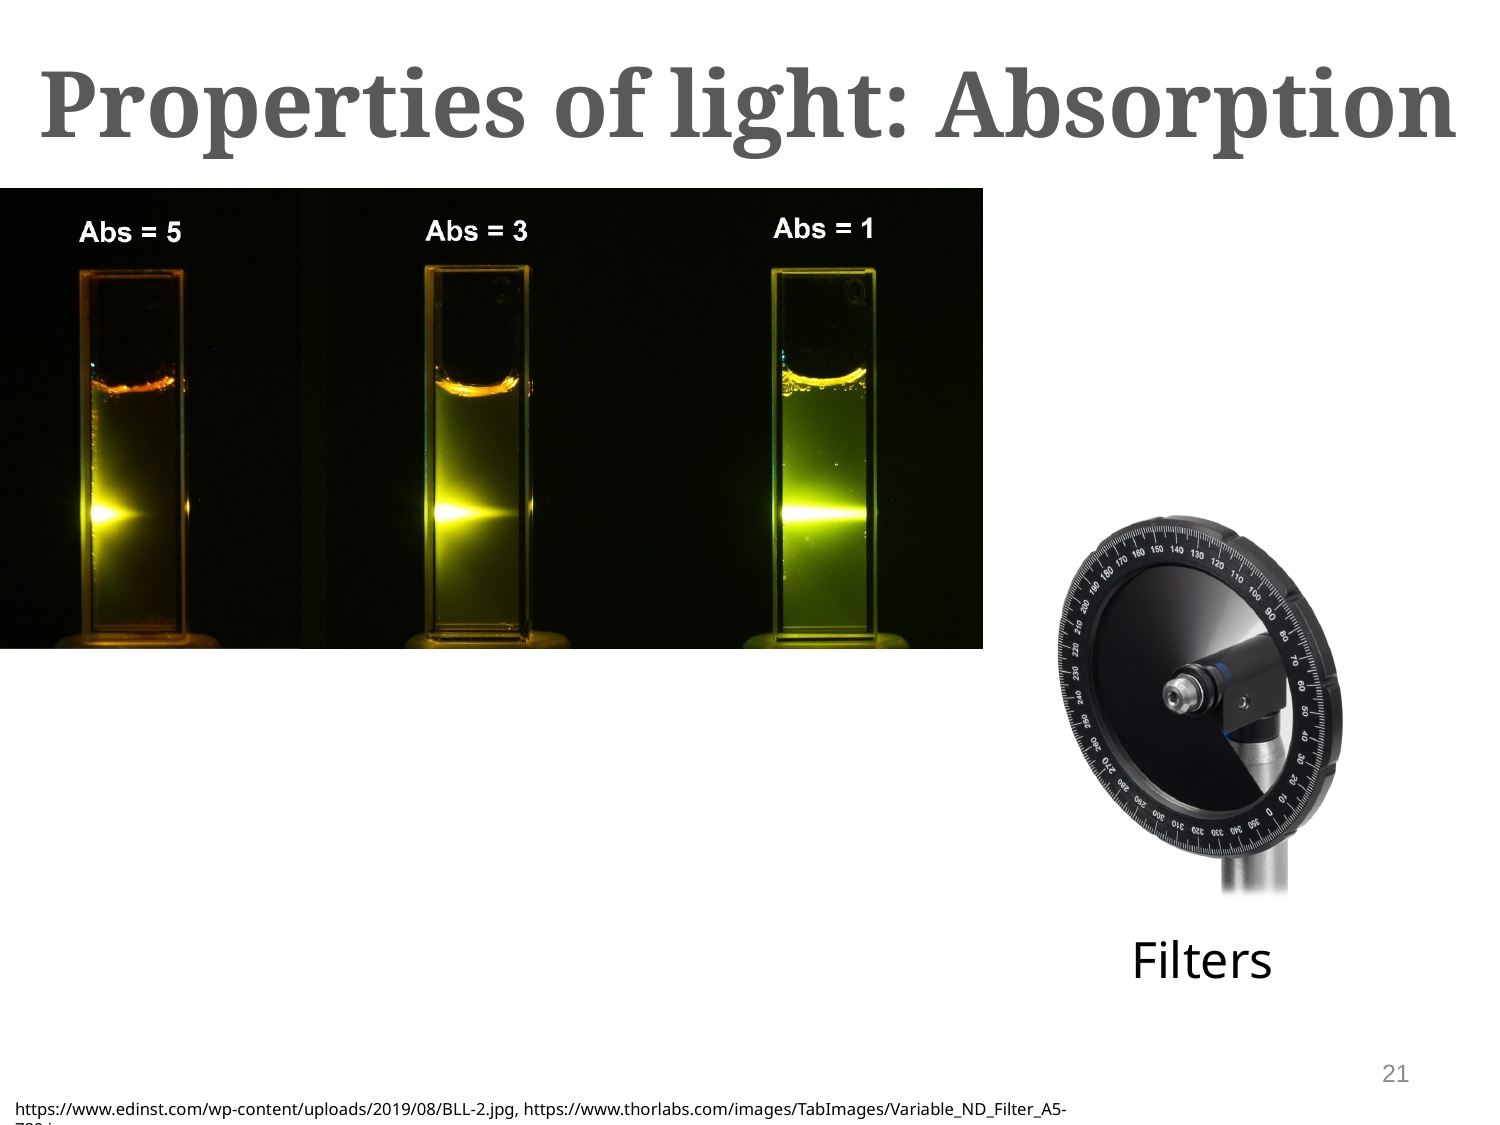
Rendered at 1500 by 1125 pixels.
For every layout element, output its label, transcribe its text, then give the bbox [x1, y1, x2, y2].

picture [0, 188, 983, 650]
picture [997, 495, 1408, 907]
slide_number 21 [1074, 1042, 1425, 1103]
text_box Properties of light: Absorption [0, 6, 1500, 194]
text_box Filters [1022, 921, 1383, 997]
text_box https://www.edinst.com/wp-content/uploads/2019/08/BLL-2.jpg, https://www.thorlabs.com/images/TabImages/Variable_ND_Filter_A5-780.jpg [0, 1091, 1114, 1125]
